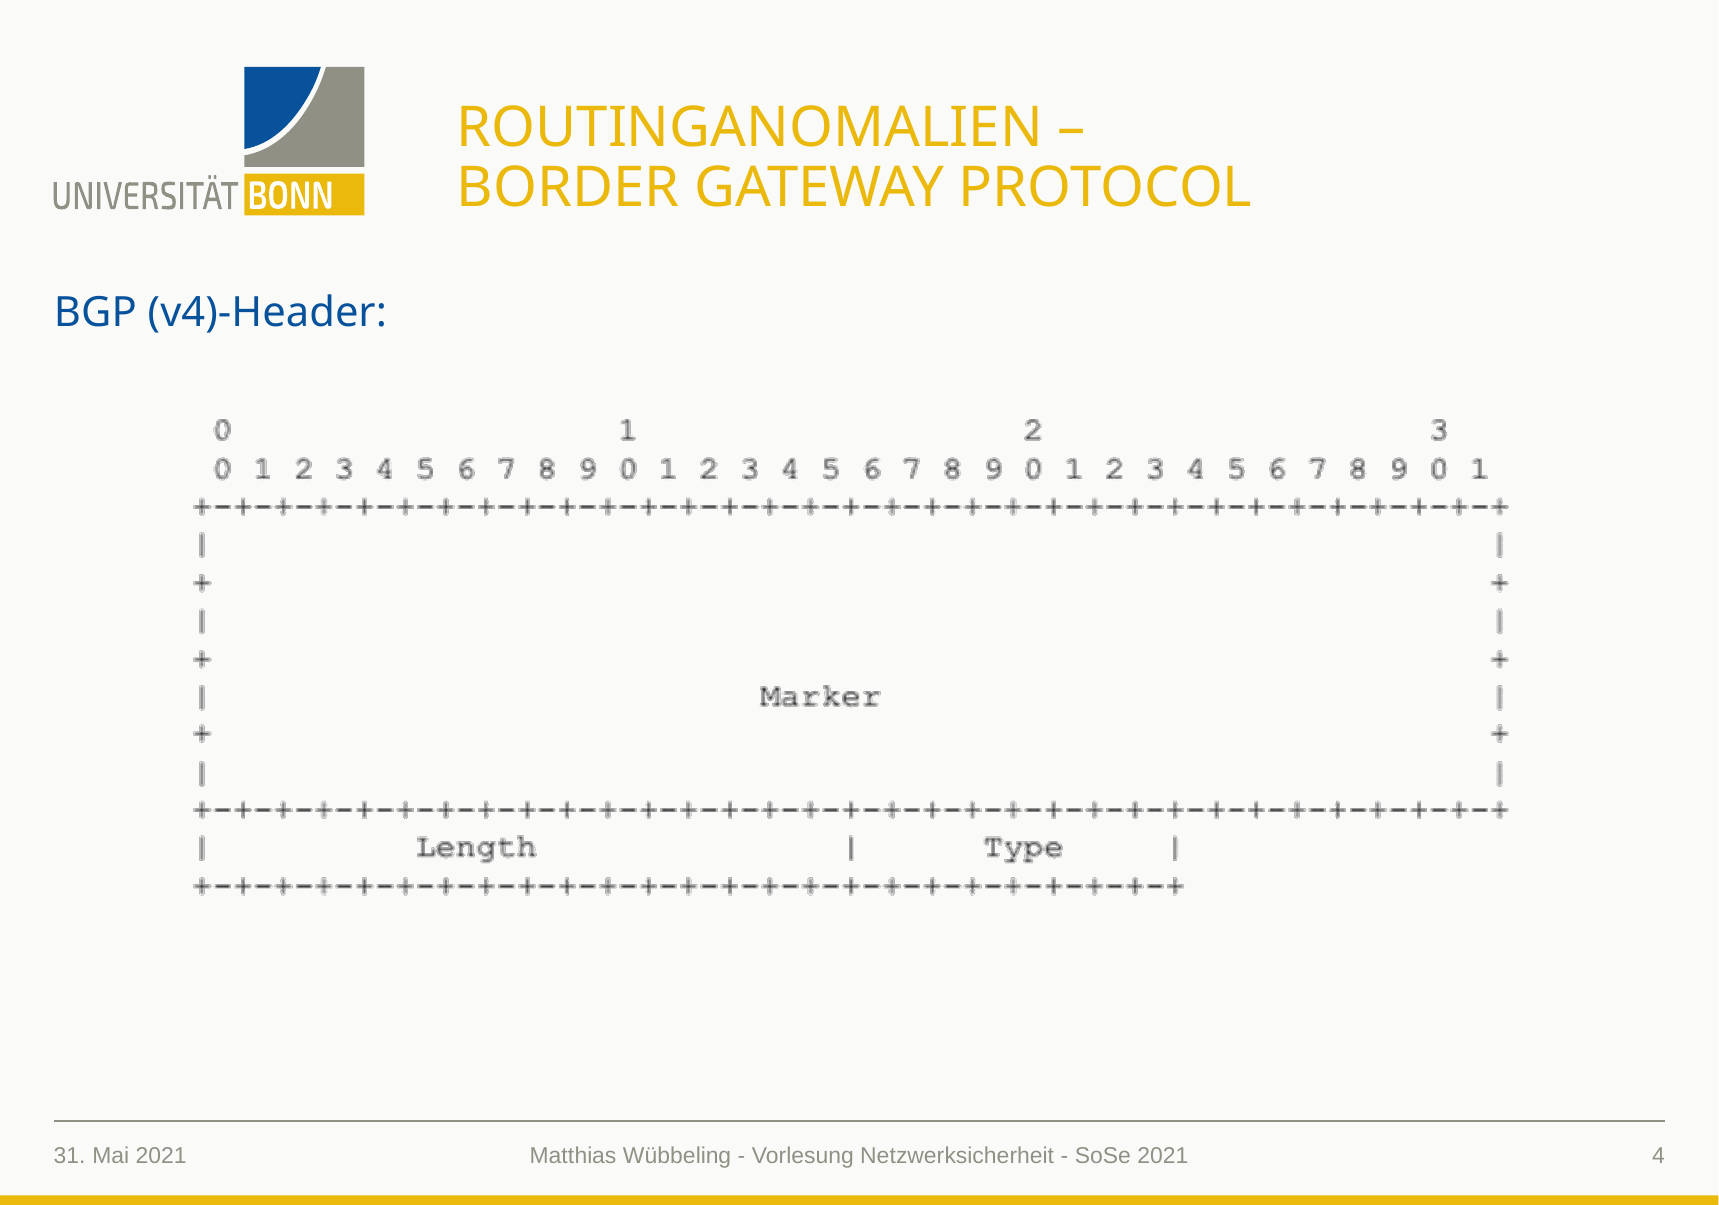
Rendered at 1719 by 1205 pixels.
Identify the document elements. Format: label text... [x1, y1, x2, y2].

picture [189, 405, 1529, 918]
list BGP (v4)-Header: [53, 284, 1665, 1055]
slide_number 31. Mai 2021 [53, 1121, 215, 1189]
footer Matthias Wübbeling - Vorlesung Netzwerksicherheit - SoSe 2021 [389, 1121, 1329, 1189]
title RoutingAnomalien – Border Gateway Protocol [456, 67, 1665, 218]
slide_number 4 [1557, 1121, 1665, 1189]
